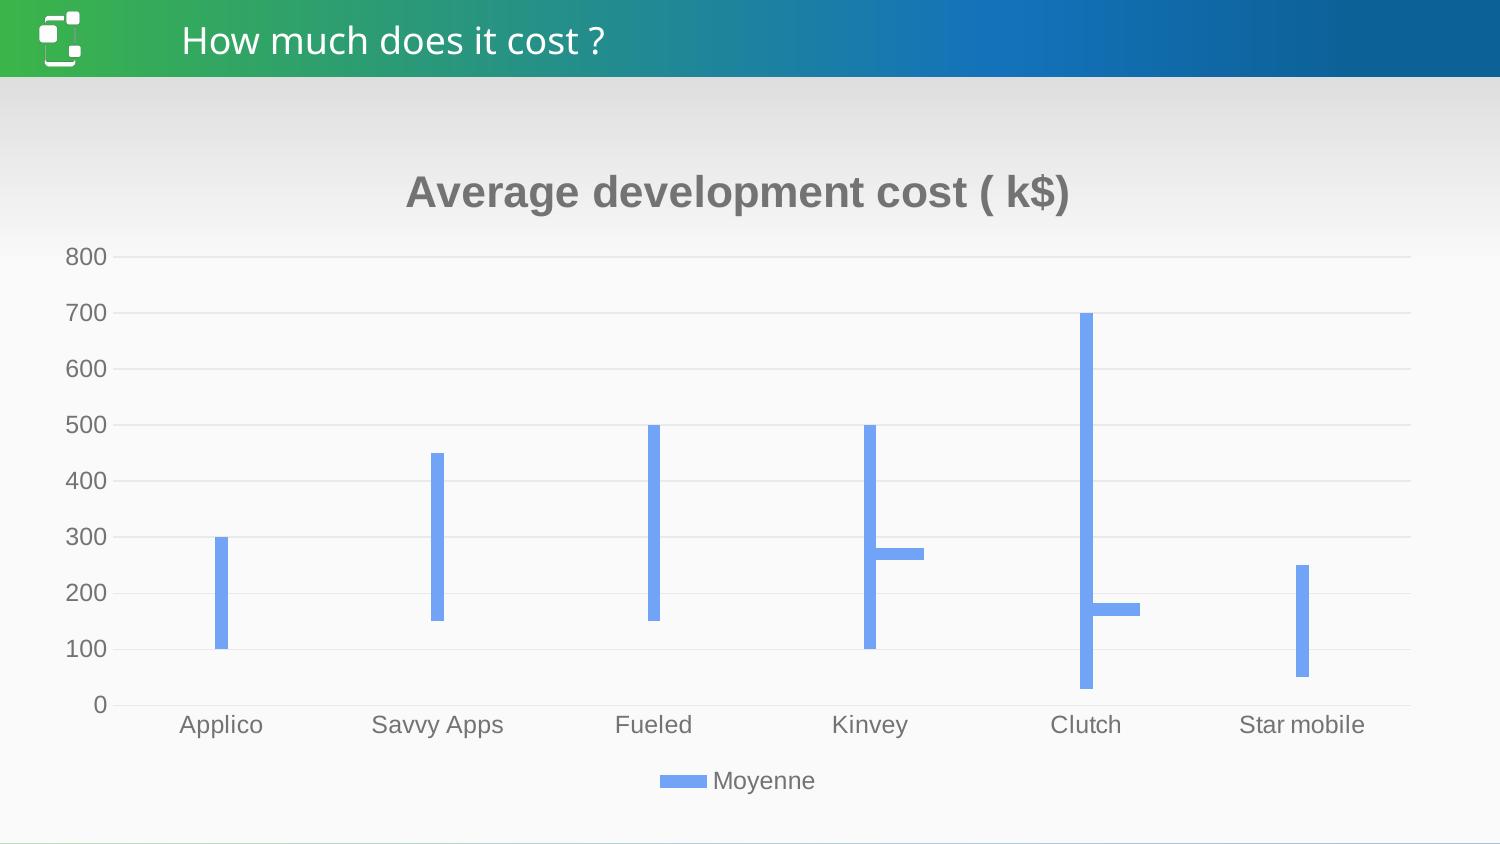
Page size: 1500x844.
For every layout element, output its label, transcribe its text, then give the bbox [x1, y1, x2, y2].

picture [0, 0, 1500, 77]
chart [37, 133, 1439, 801]
picture [36, 8, 83, 70]
title How much does it cost ? [16, 2, 1464, 77]
